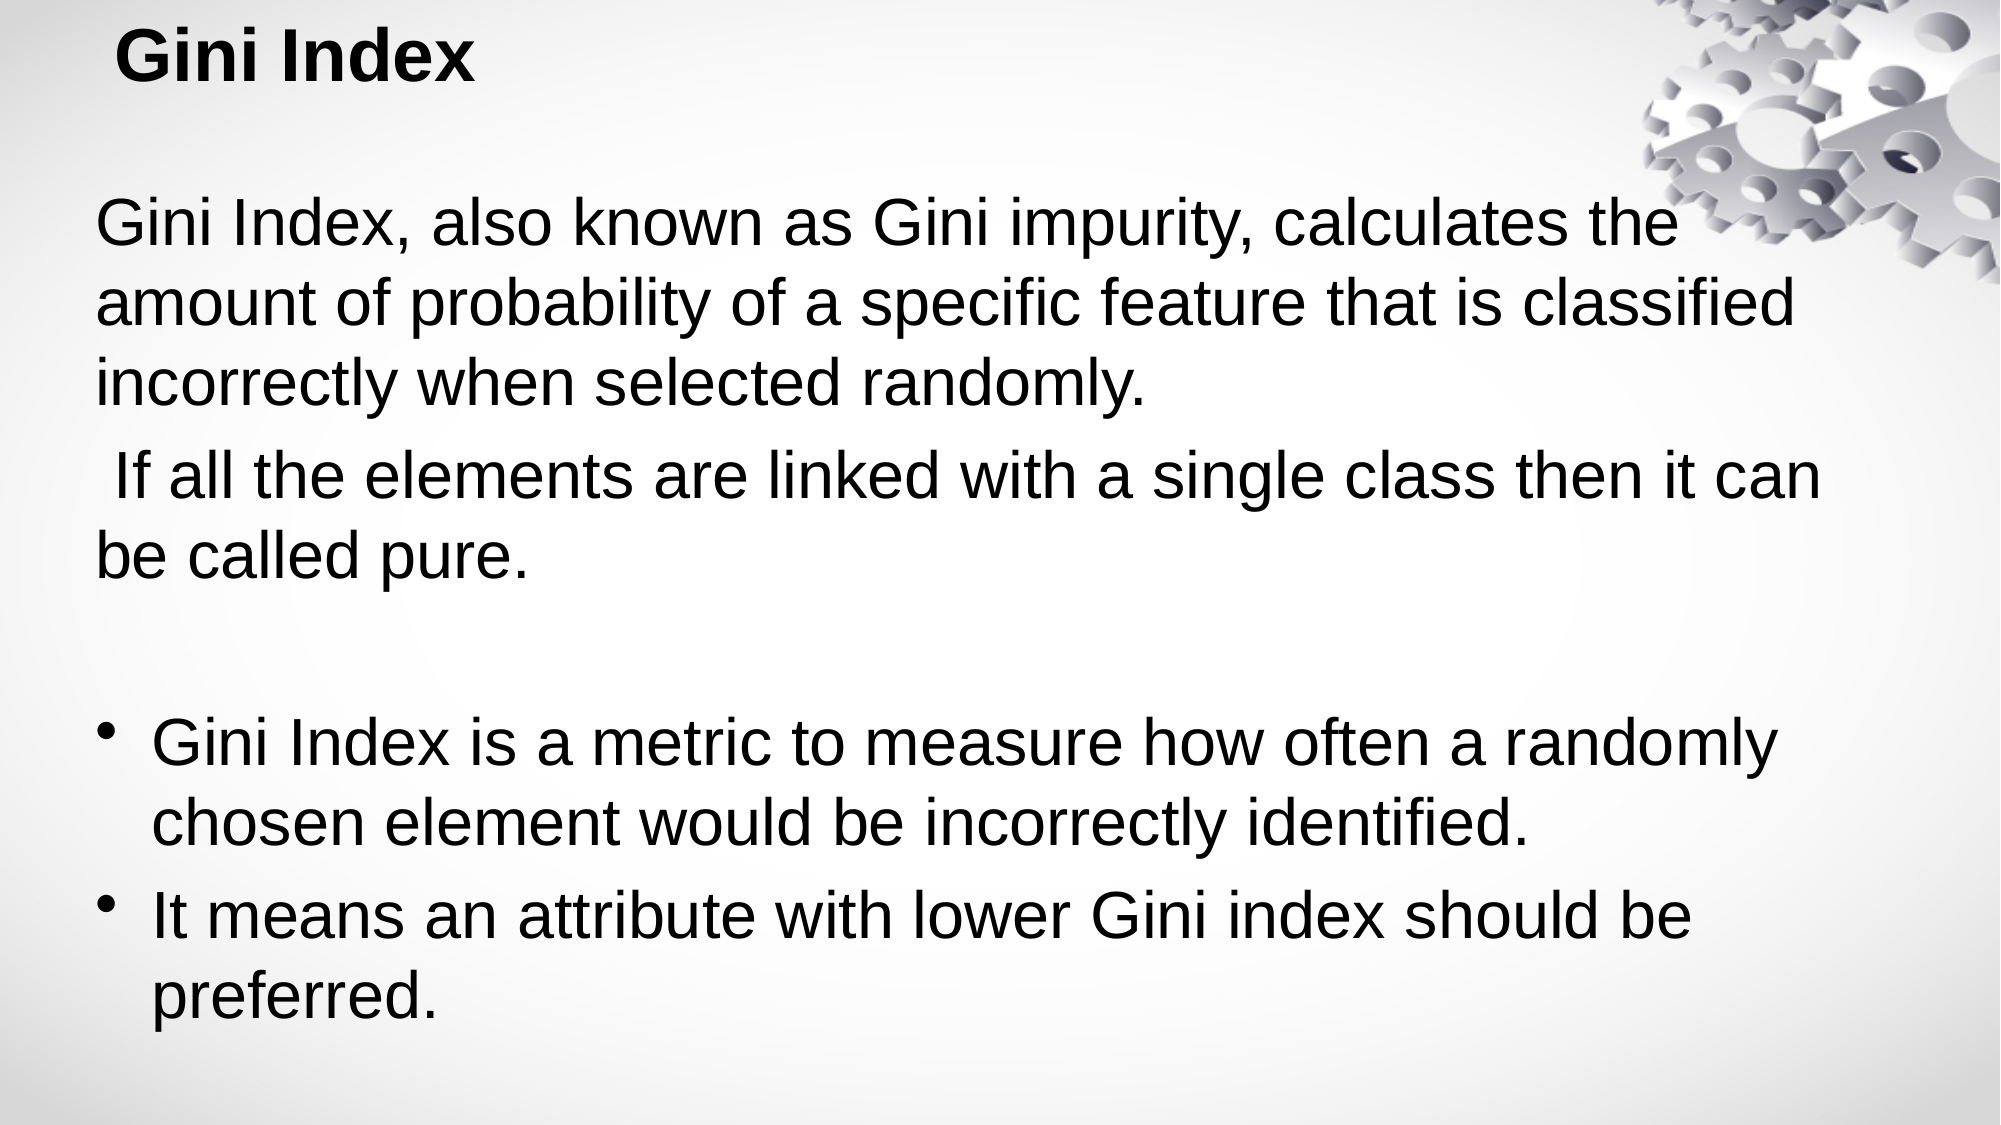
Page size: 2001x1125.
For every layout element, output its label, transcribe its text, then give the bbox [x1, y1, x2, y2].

list Gini Index, also known as Gini impurity, calculates the amount of probability of a specific feature that is classified incorrectly when selected randomly. If all the elements are linked with a single class then it can be called pure. Gini Index is a metric to measure how often a randomly chosen element would be incorrectly identified. It means an attribute with lower Gini index should be preferred. [79, 171, 1881, 1033]
picture [0, 0, 2000, 1125]
title Gini Index [99, 48, 1901, 145]
